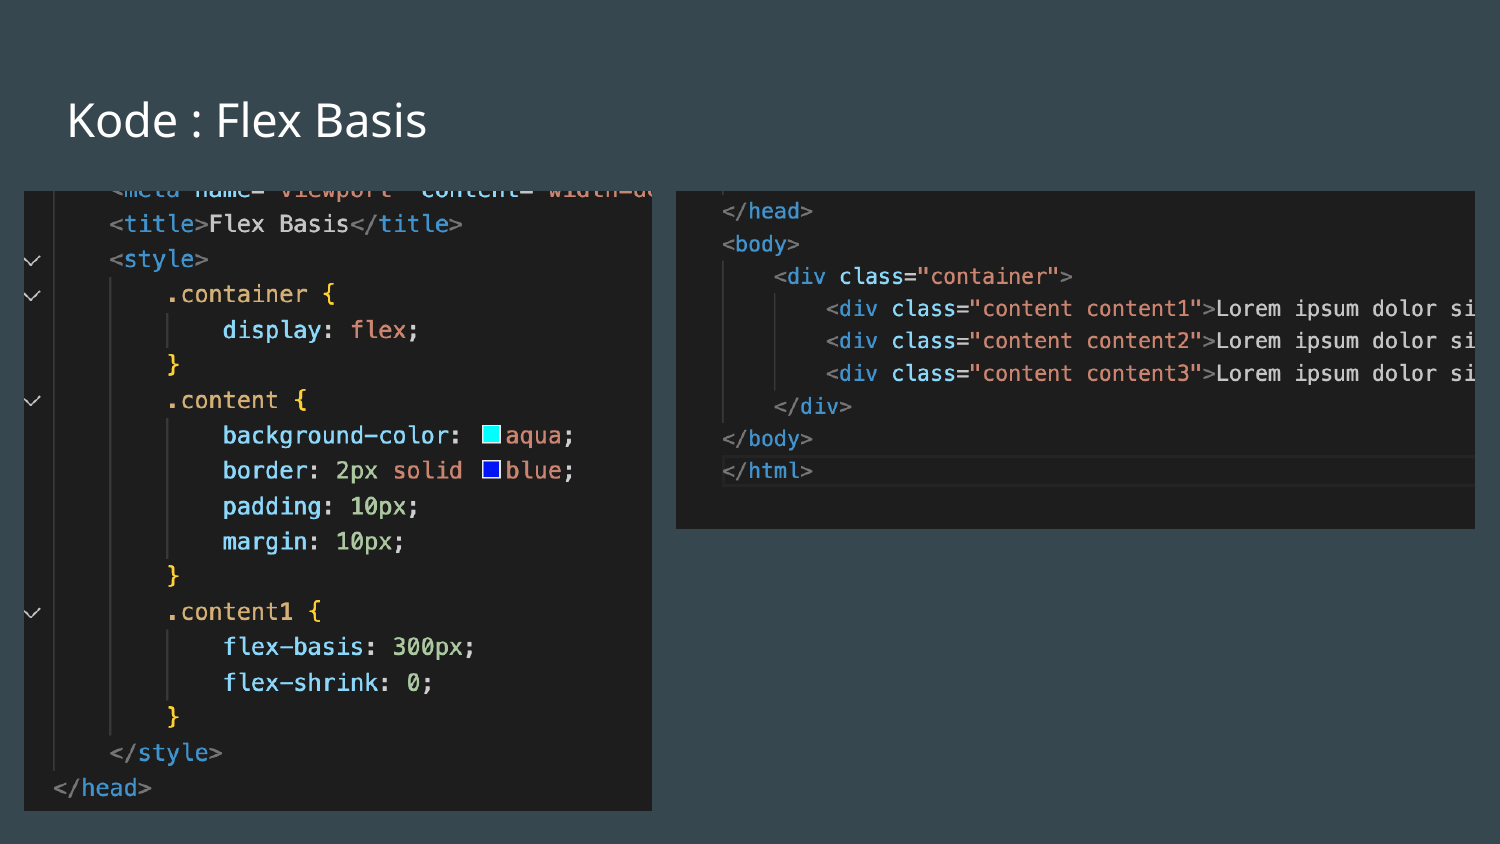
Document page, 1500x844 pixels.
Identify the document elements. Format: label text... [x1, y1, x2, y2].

picture [24, 191, 652, 811]
picture [676, 191, 1476, 530]
title Kode : Flex Basis [51, 72, 1449, 167]
